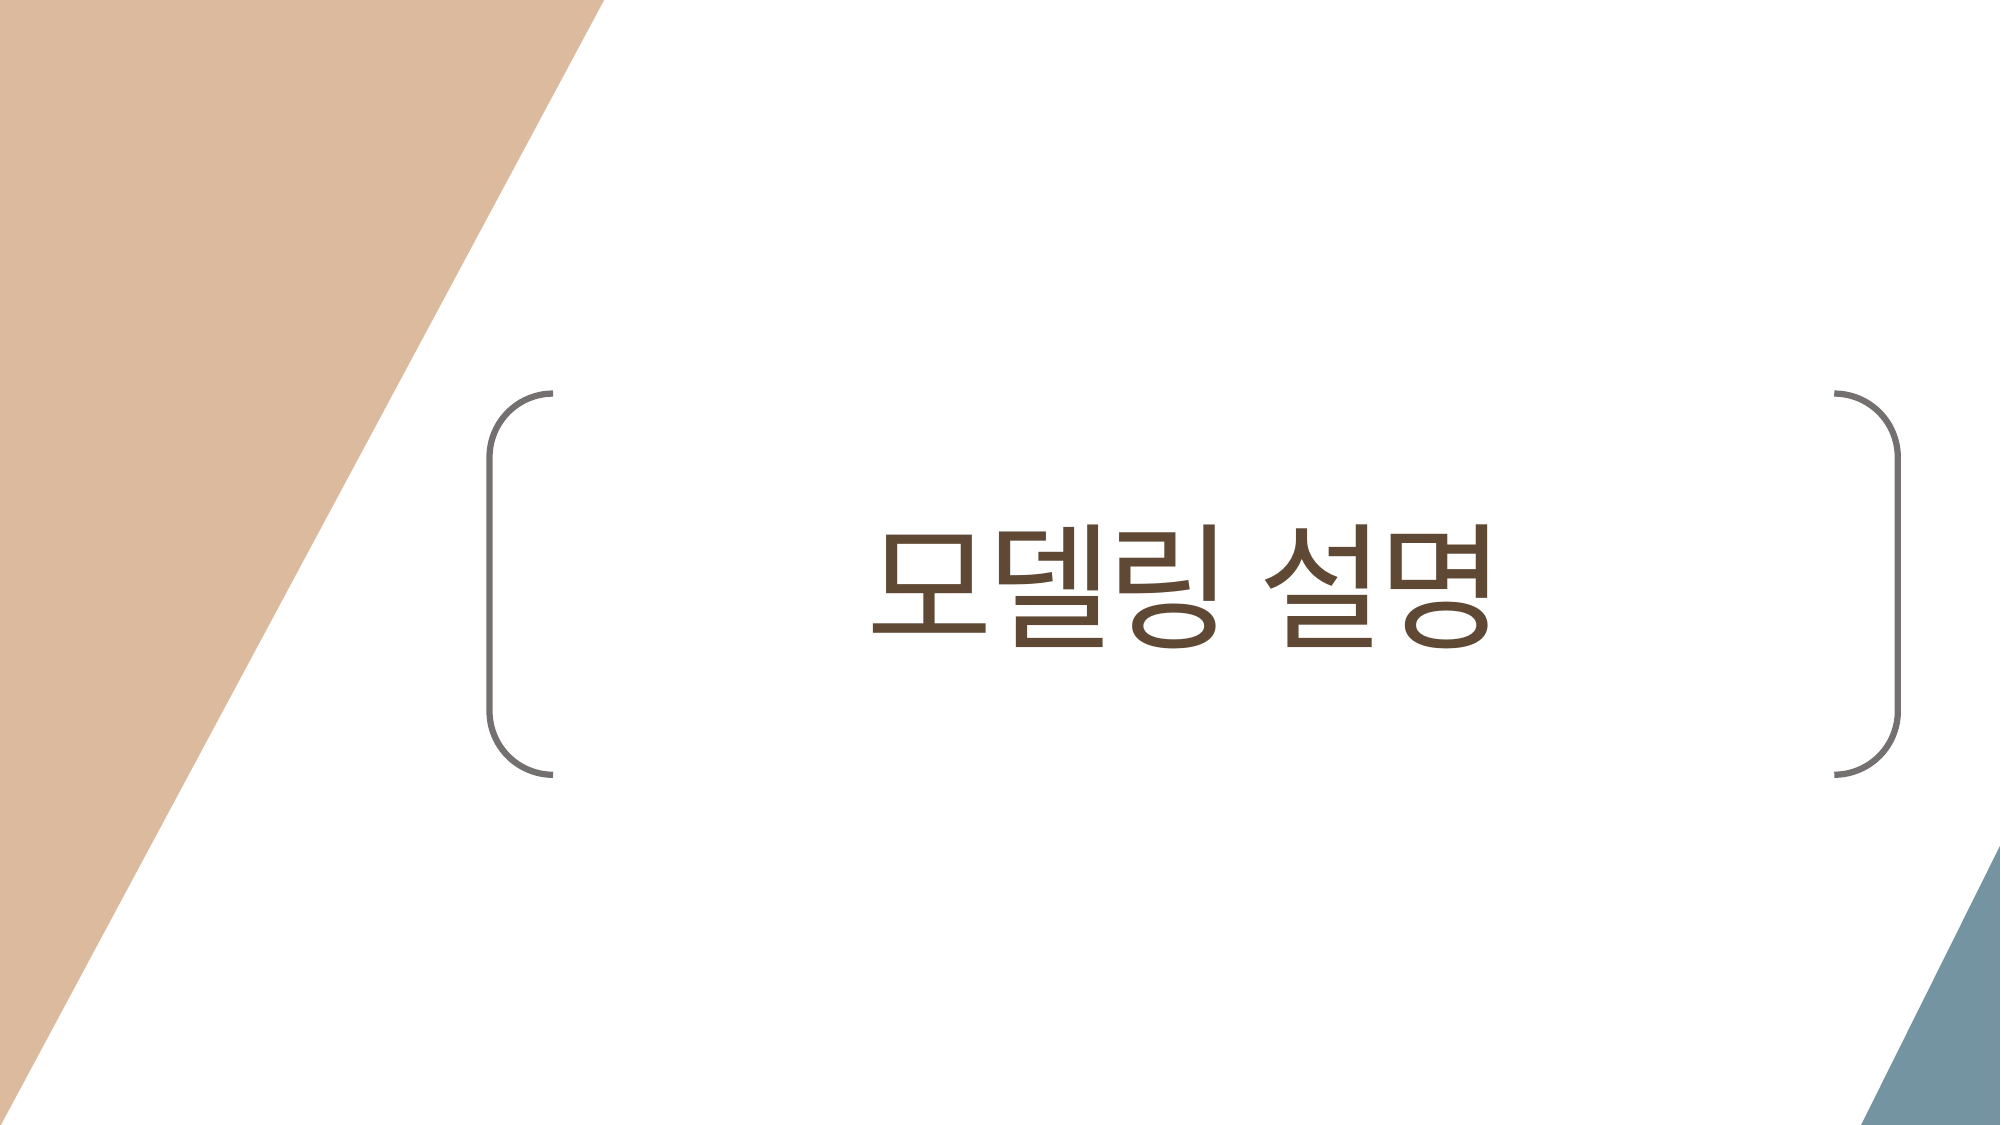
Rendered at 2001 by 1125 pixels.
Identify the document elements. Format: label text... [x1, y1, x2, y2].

text_box [488, 393, 1899, 776]
text_box 모델링 설명 [851, 493, 1521, 673]
text_box [1859, 845, 2000, 1125]
text_box [0, 0, 606, 1125]
